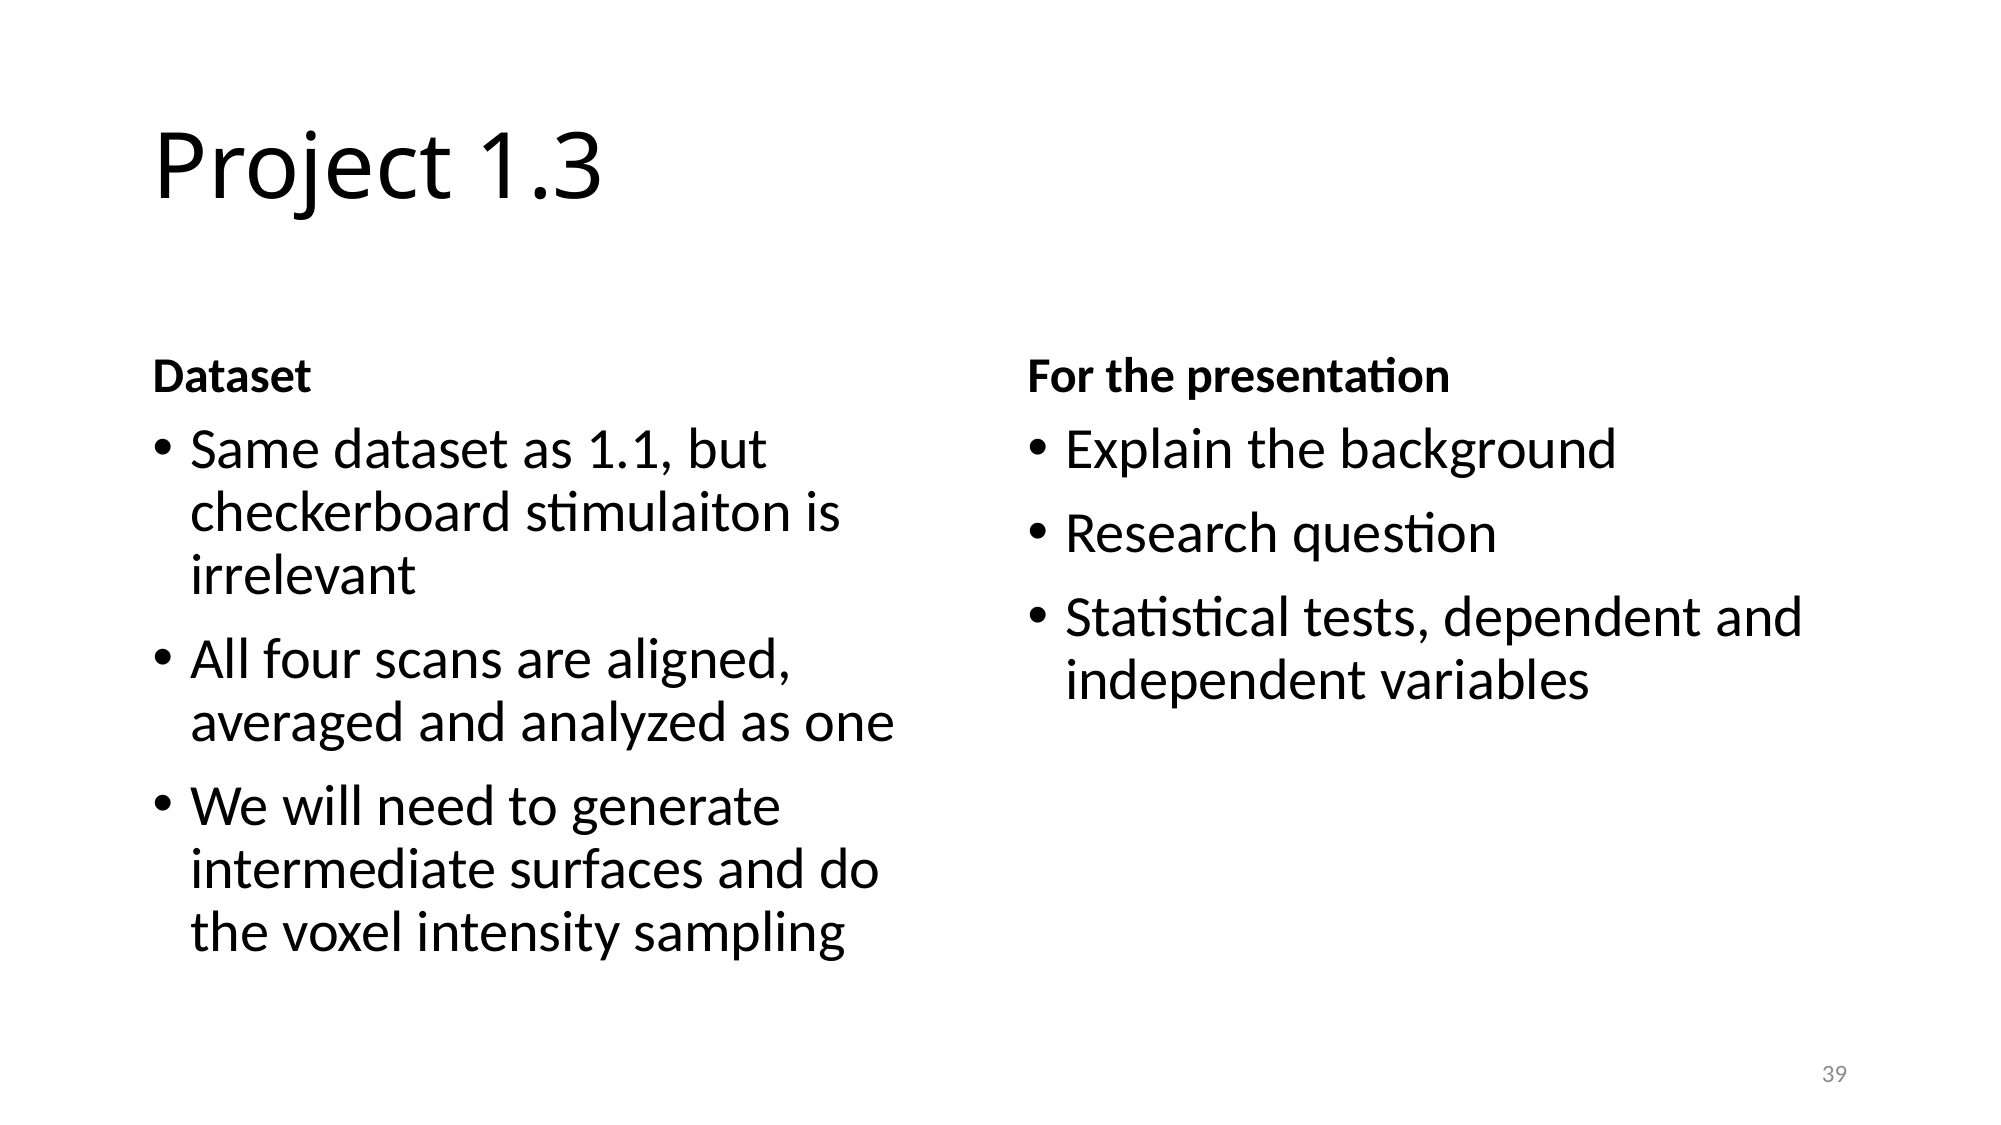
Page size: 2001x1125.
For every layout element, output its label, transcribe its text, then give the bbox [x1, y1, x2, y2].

list Same dataset as 1.1, but checkerboard stimulaiton is irrelevant All four scans are aligned, averaged and analyzed as one We will need to generate intermediate surfaces and do the voxel intensity sampling [137, 410, 984, 1016]
title Project 1.3 [137, 59, 1863, 278]
slide_number 39 [1412, 1042, 1863, 1103]
list For the presentation [1012, 275, 1863, 410]
list Explain the background Research question Statistical tests, dependent and independent variables [1012, 410, 1863, 1016]
list Dataset [137, 275, 984, 410]
